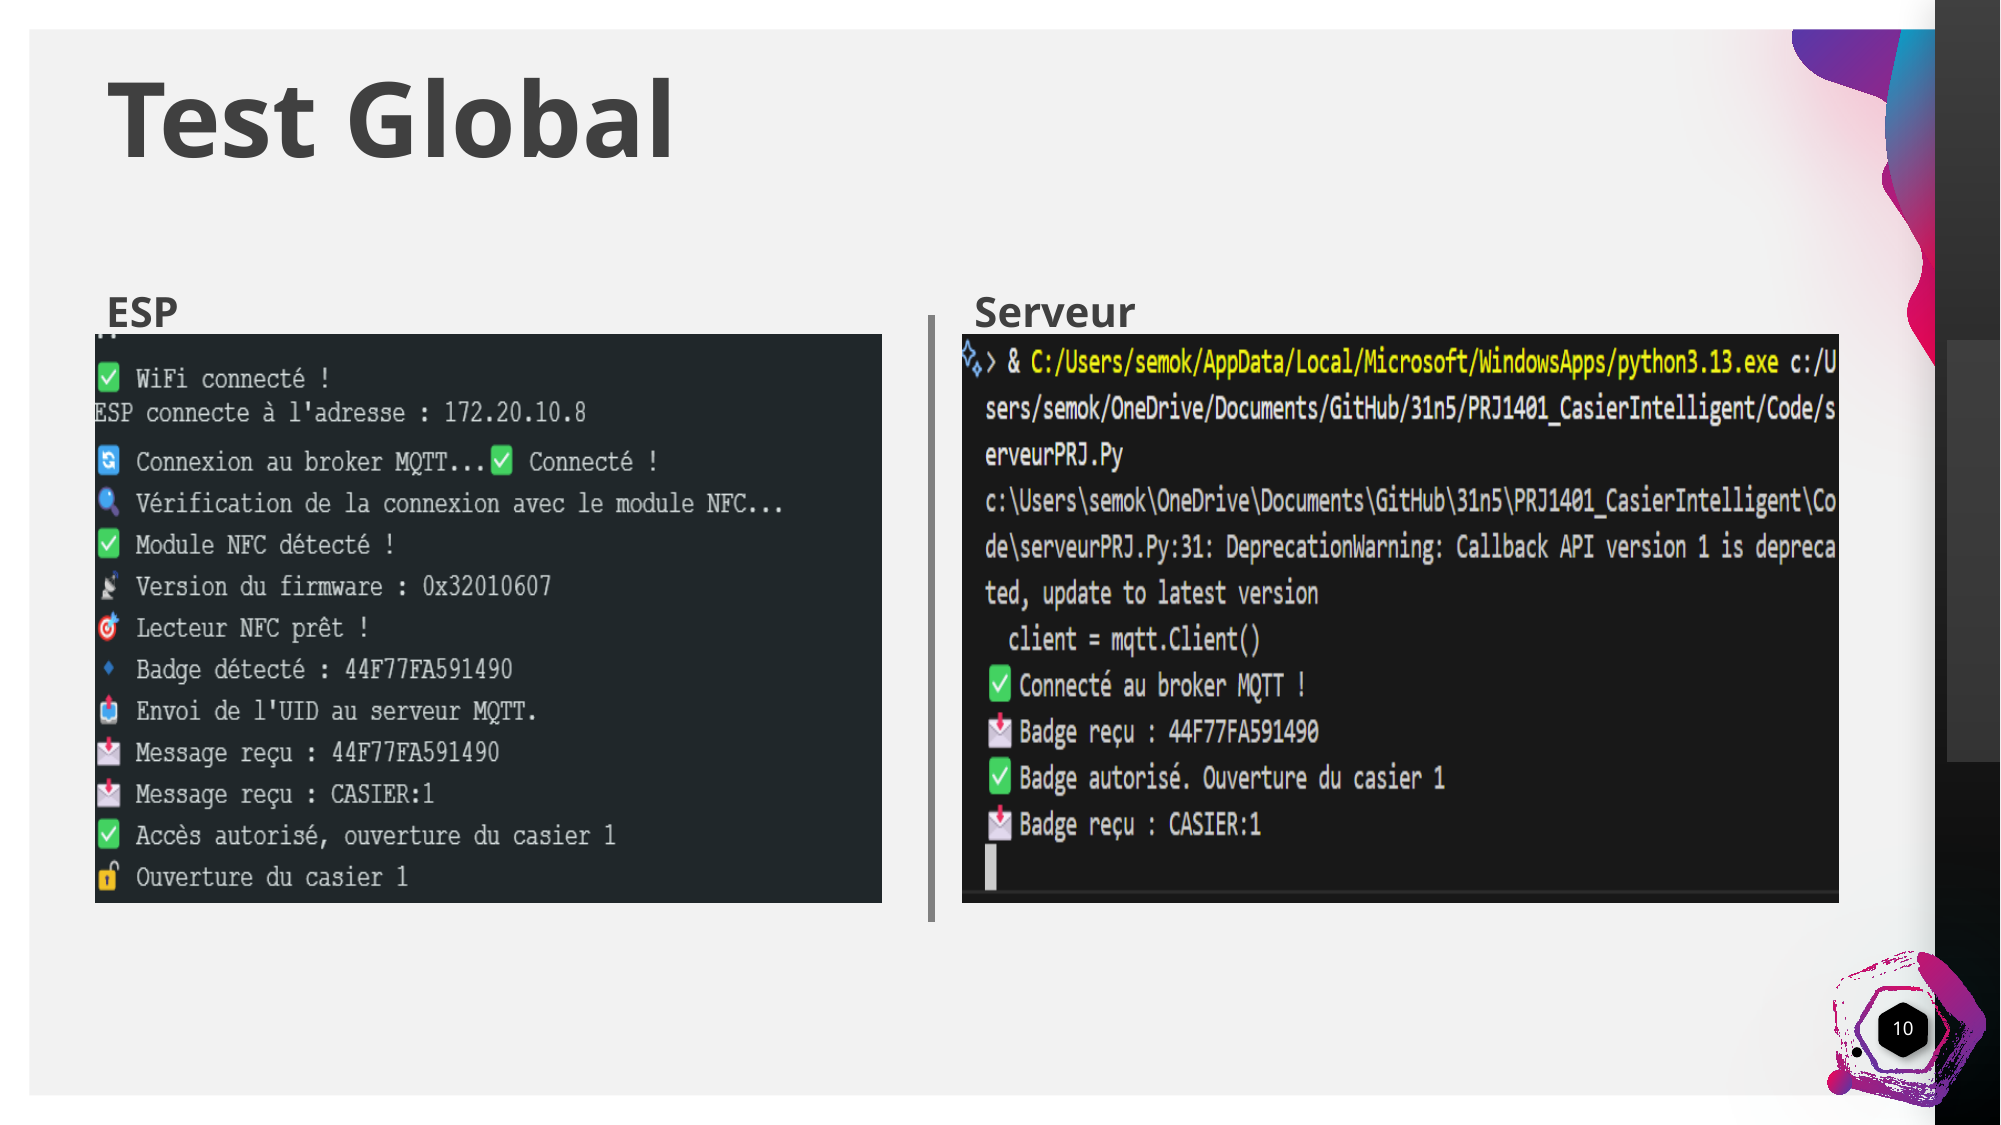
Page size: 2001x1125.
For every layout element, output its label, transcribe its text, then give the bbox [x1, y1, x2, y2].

picture [95, 334, 882, 903]
picture [962, 334, 1839, 903]
picture [1947, 340, 2000, 762]
slide_number 10 [1872, 1001, 1934, 1057]
title Test Global ESP Serveur [106, 67, 1790, 186]
